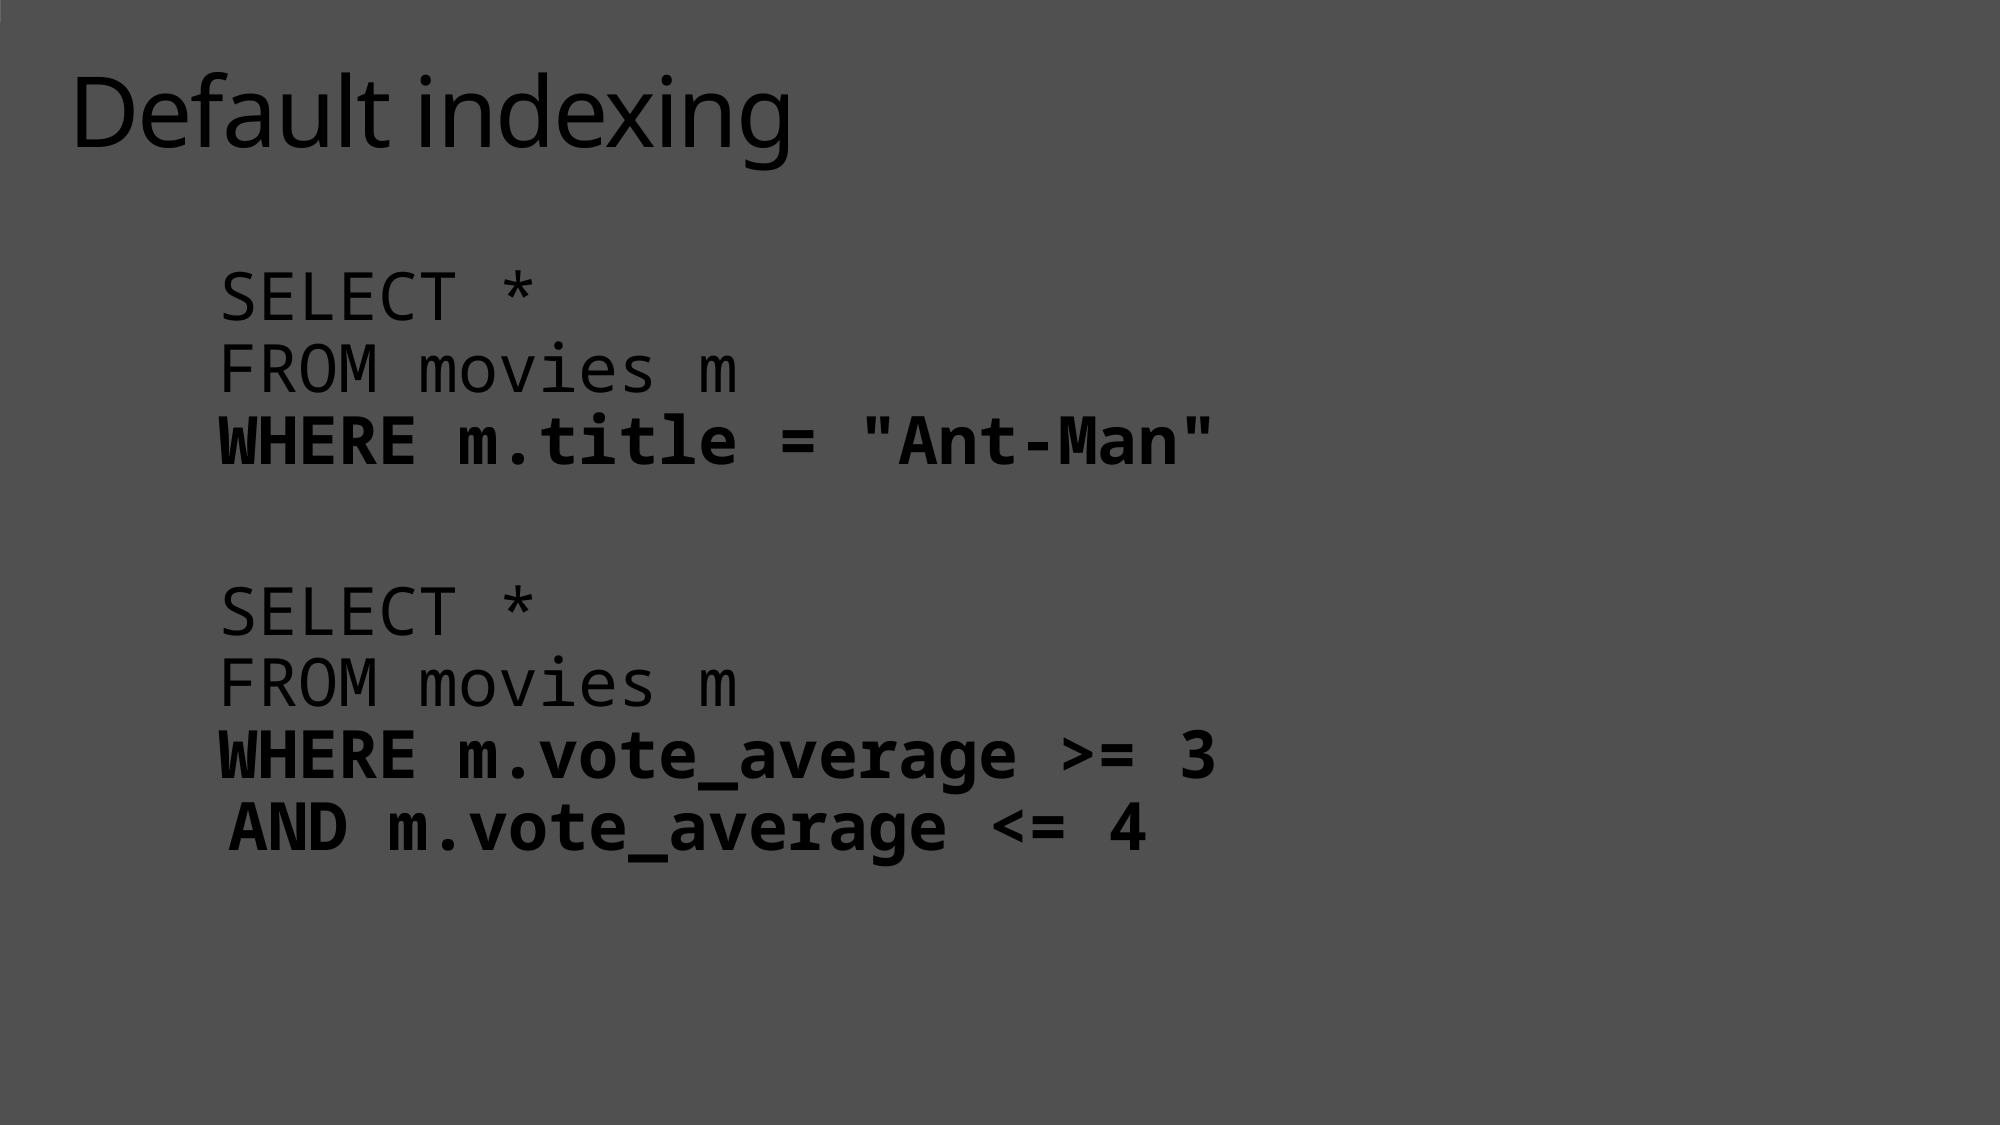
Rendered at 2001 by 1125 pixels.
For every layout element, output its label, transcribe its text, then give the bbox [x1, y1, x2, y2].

list SELECT * FROM movies m WHERE m.title = "Ant-Man" SELECT * FROM movies m WHERE m.vote_average >= 3 AND m.vote_average <= 4 [44, 196, 1957, 1125]
title Default indexing [44, 47, 1957, 196]
